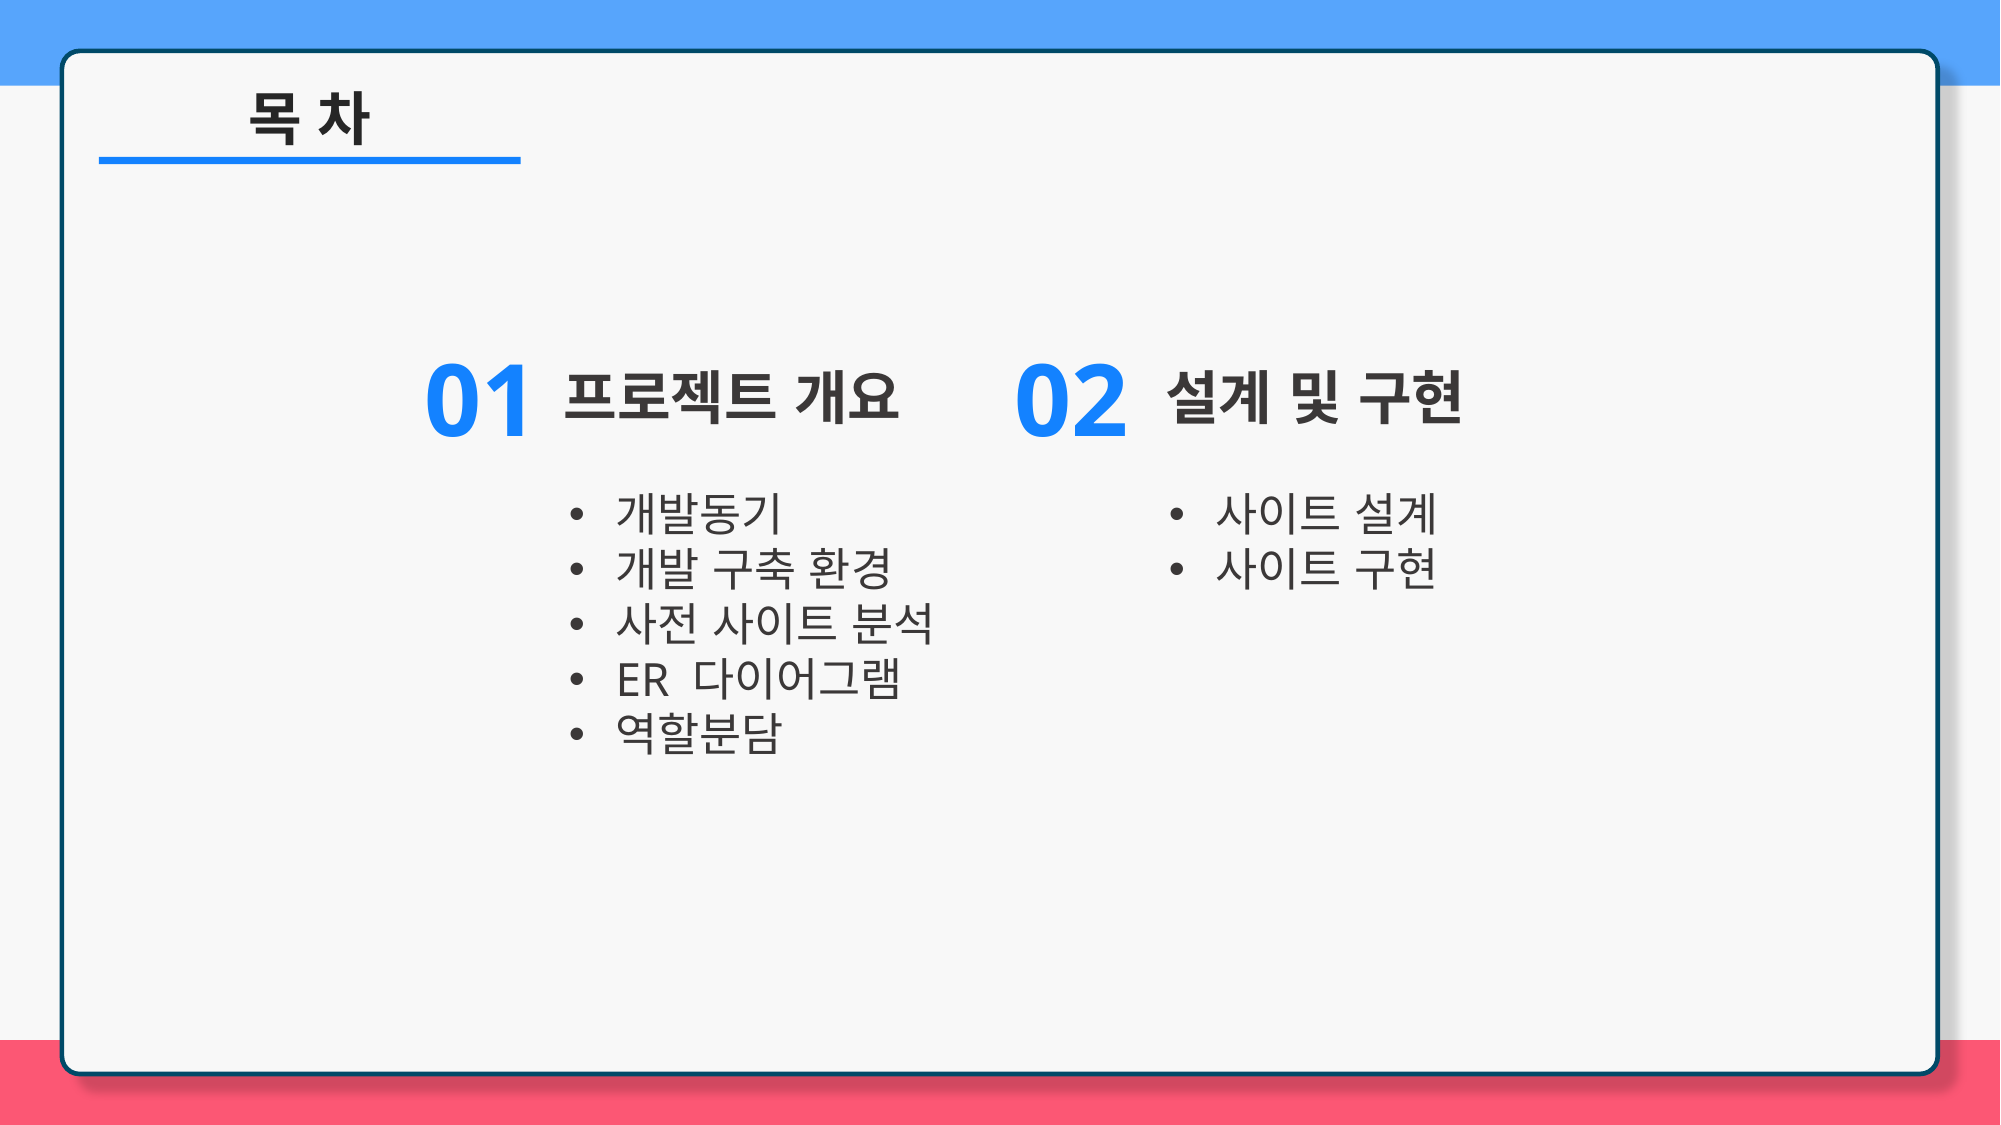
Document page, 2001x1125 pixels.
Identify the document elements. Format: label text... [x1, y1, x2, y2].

text_box [60, 49, 1939, 1076]
text_box 목 차 [98, 75, 521, 156]
text_box [78, 1039, 1957, 1093]
text_box [0, 0, 2000, 87]
text_box 개발동기 개발 구축 환경 사전 사이트 분석 ER 다이어그램 역할분담 [553, 478, 1076, 769]
text_box [1939, 67, 1957, 87]
text_box 프로젝트 개요 [554, 353, 933, 439]
text_box [98, 156, 522, 165]
text_box 01 [409, 329, 554, 464]
text_box 설계 및 구현 [1150, 353, 1480, 439]
text_box 02 [999, 328, 1145, 464]
text_box [0, 1039, 2000, 1125]
text_box 사이트 설계 사이트 구현 [1154, 478, 1676, 604]
